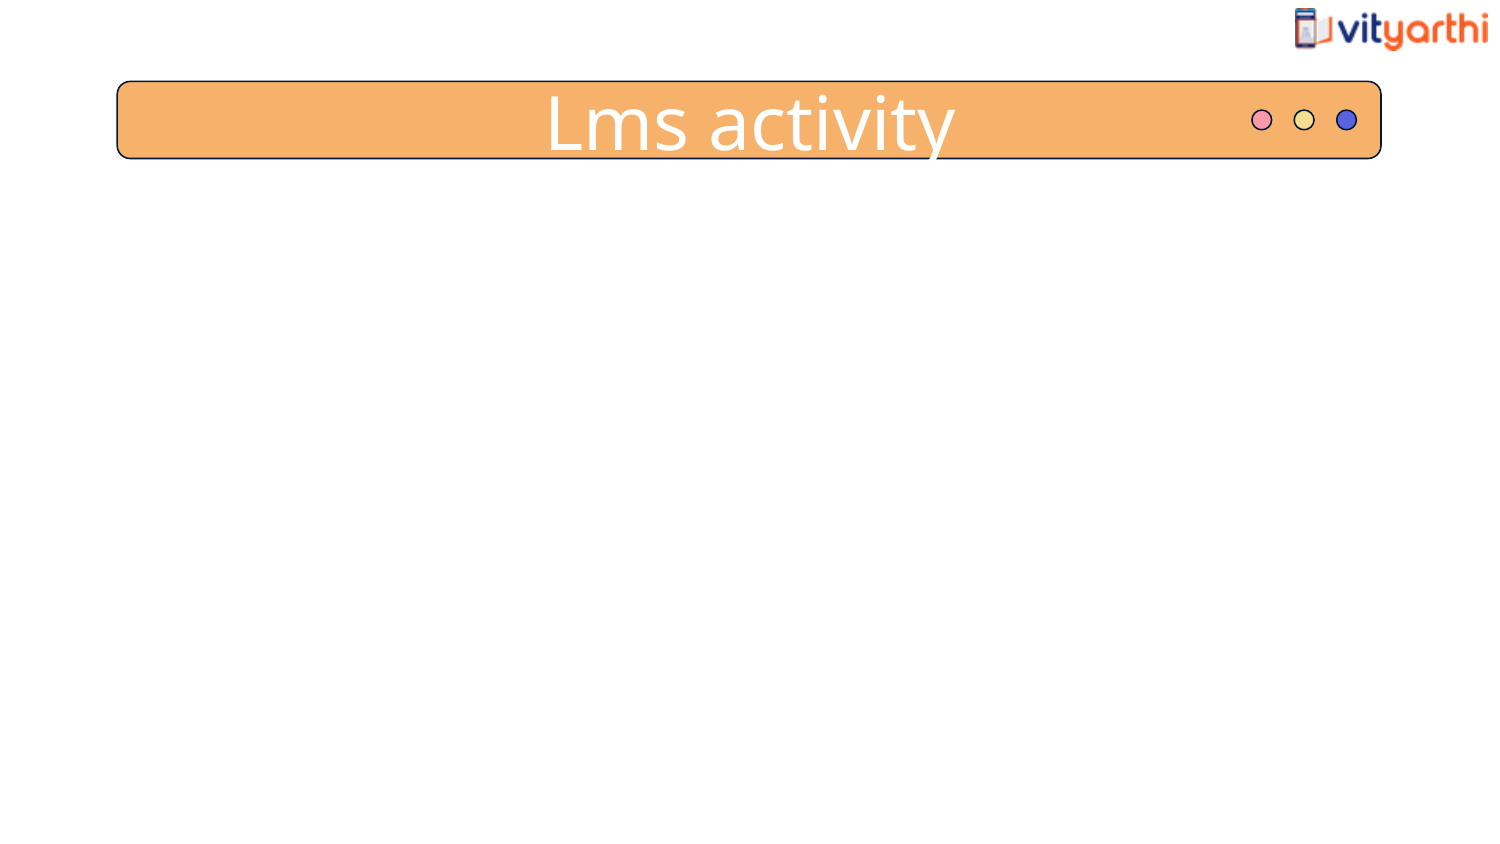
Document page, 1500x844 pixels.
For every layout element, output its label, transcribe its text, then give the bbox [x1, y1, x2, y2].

text_box Lms activity [223, 72, 1276, 167]
text_box [117, 81, 223, 159]
picture [1295, 8, 1488, 51]
text_box [1276, 81, 1382, 159]
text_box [1251, 109, 1357, 131]
